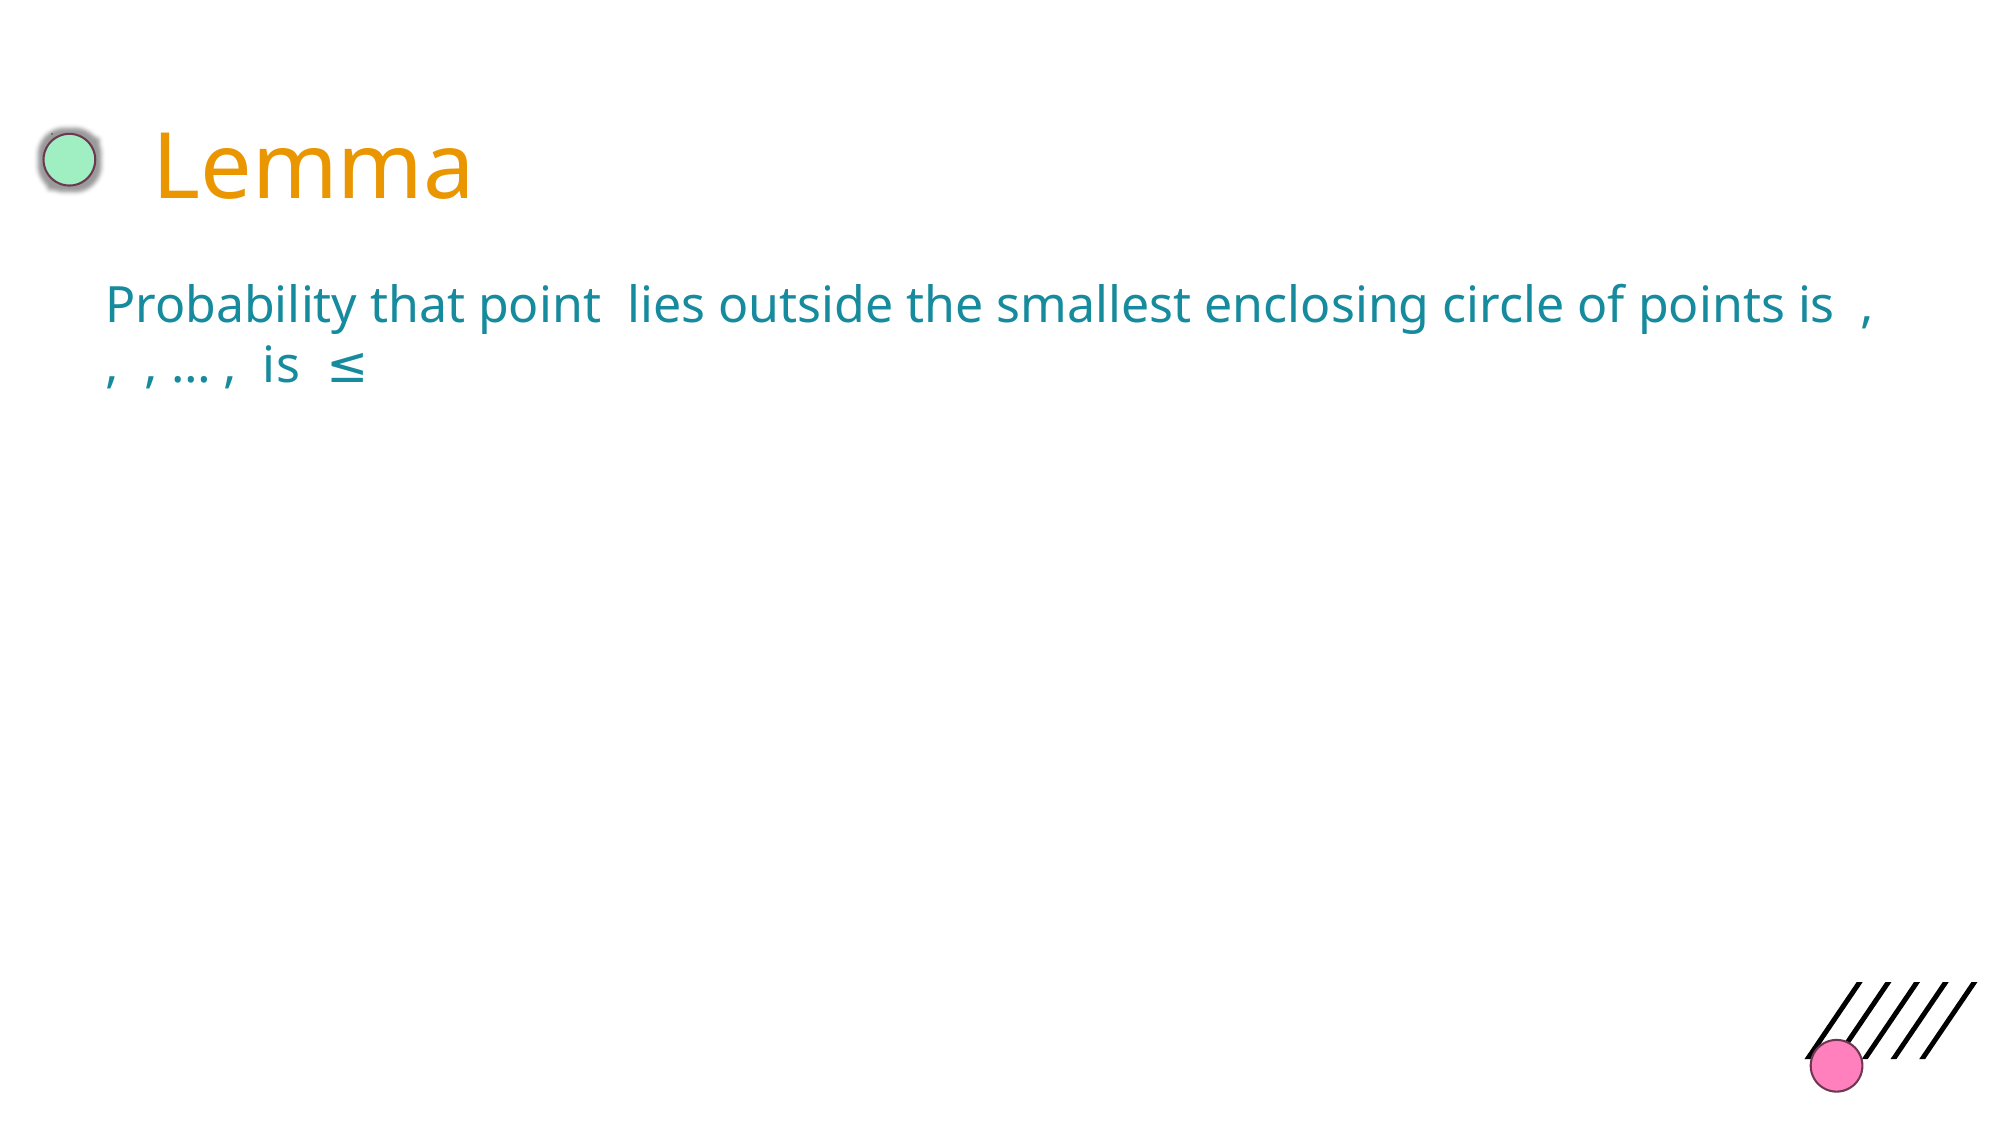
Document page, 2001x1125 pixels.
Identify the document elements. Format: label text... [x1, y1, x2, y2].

text_box [42, 132, 97, 187]
title Lemma [137, 59, 1863, 278]
text_box [1809, 1038, 1864, 1093]
